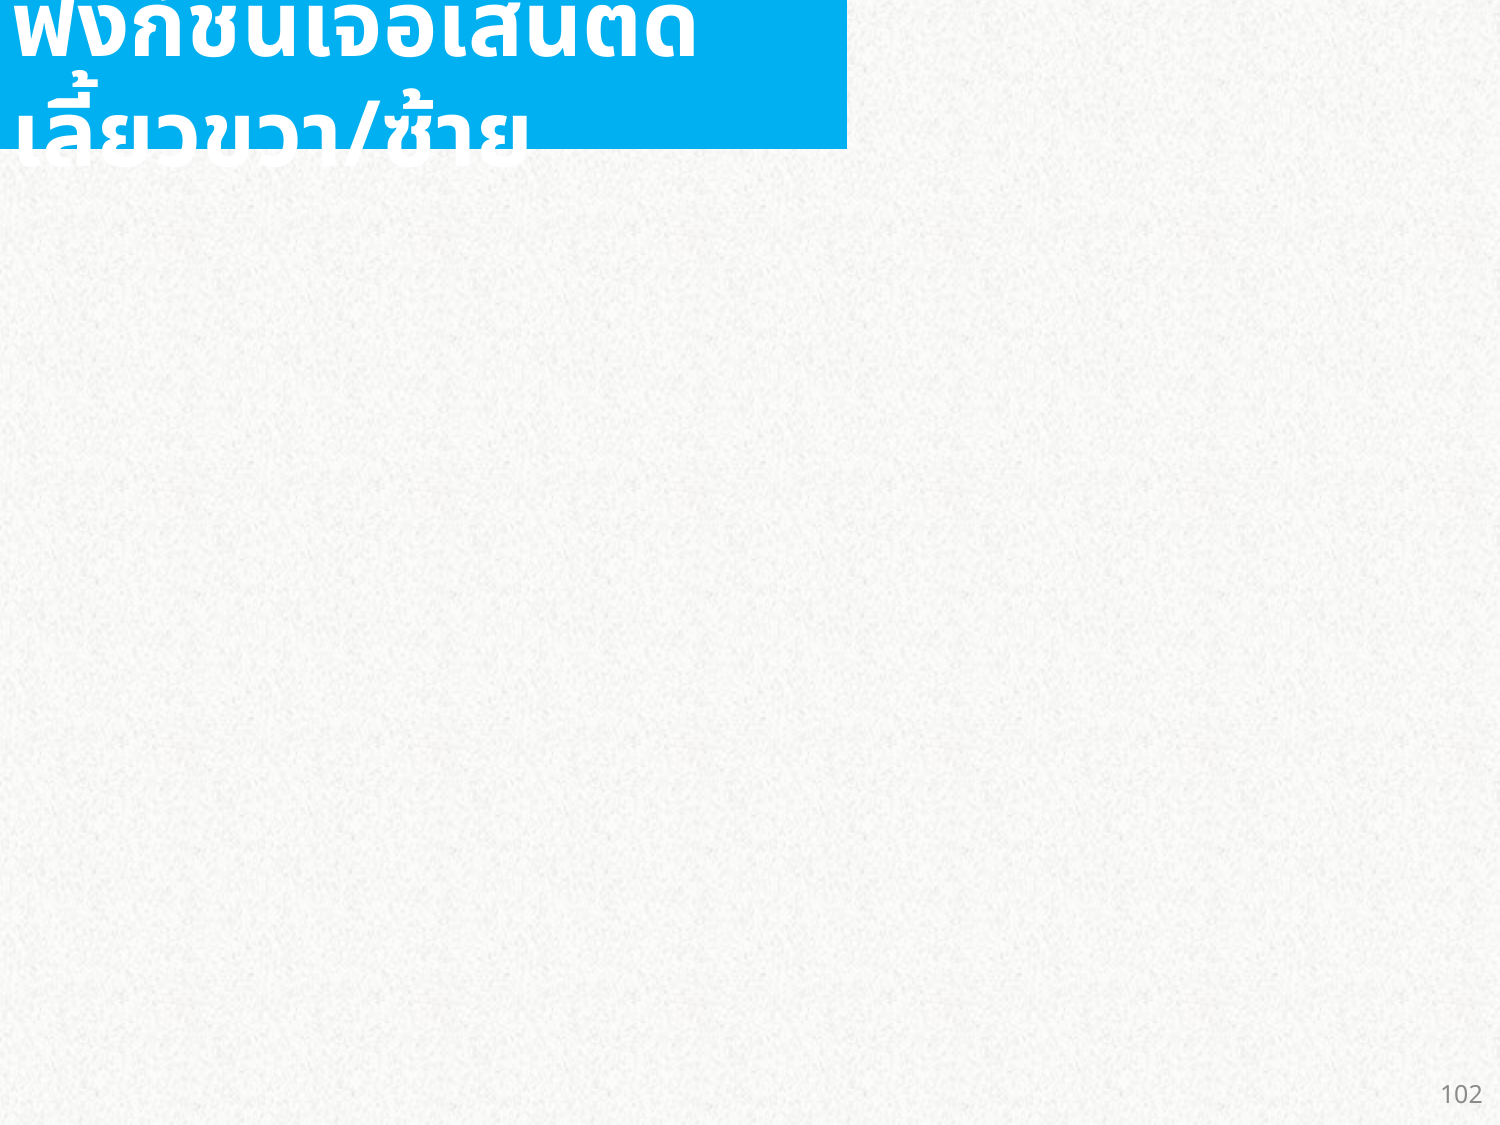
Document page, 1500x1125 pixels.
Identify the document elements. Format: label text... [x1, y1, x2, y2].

text_box ฟังก์ชั่นเจอเส้นตัดเลี้ยวขวา/ซ้าย [0, 0, 847, 149]
slide_number 102 [1372, 1065, 1498, 1125]
